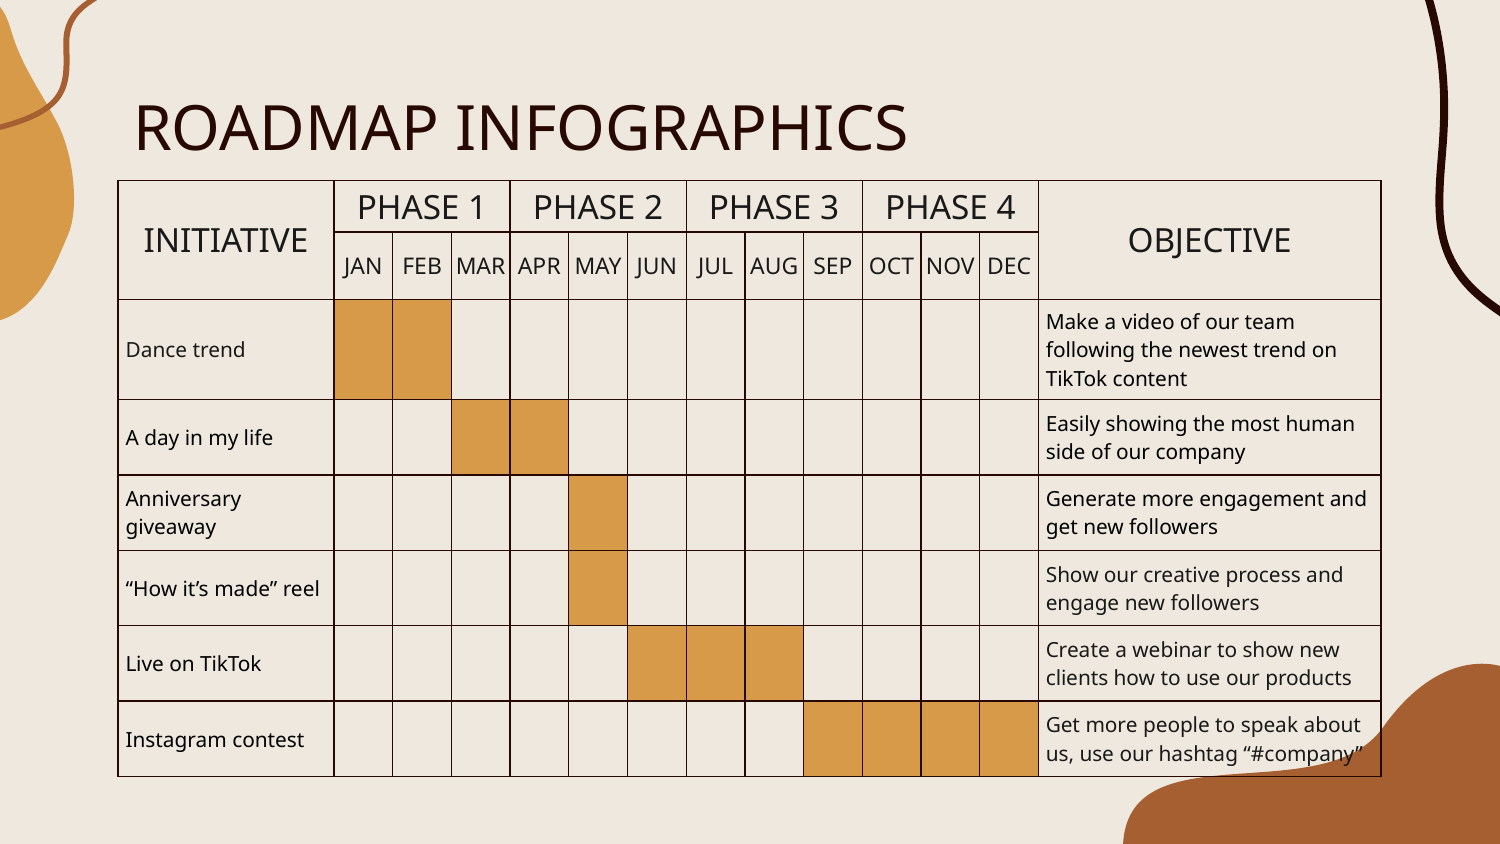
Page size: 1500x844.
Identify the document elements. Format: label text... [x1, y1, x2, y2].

table_cell [980, 400, 1038, 474]
table_cell Show our creative process and engage new followers [1039, 551, 1380, 625]
table_cell [393, 702, 451, 776]
table_cell [511, 626, 568, 700]
table_cell [511, 476, 568, 550]
table_cell [511, 702, 568, 776]
table_cell [452, 476, 509, 550]
table_cell SEP [804, 233, 862, 299]
table_cell [335, 300, 392, 399]
table_cell OCT [863, 233, 920, 299]
table_header INITIATIVE [119, 181, 333, 299]
table_cell [452, 400, 509, 474]
table_cell [393, 400, 451, 474]
table_cell [863, 551, 920, 625]
table_header PHASE 1 [335, 181, 509, 231]
table_cell Live on TikTok [119, 626, 333, 700]
table_cell [922, 551, 979, 625]
table_cell [980, 551, 1038, 625]
table_cell [863, 476, 920, 550]
table_cell [687, 702, 744, 776]
table_cell [863, 702, 920, 776]
table_cell [452, 551, 509, 625]
table_cell [511, 400, 568, 474]
table_cell [687, 626, 744, 700]
table_cell [980, 300, 1038, 399]
table_cell Anniversary giveaway [119, 476, 333, 550]
table_cell [511, 551, 568, 625]
table_cell [804, 551, 862, 625]
table_cell [687, 476, 744, 550]
table_cell [452, 626, 509, 700]
table_cell [628, 551, 686, 625]
table_cell [628, 300, 686, 399]
table_cell [804, 400, 862, 474]
table_cell JAN [335, 233, 392, 299]
table_cell APR [511, 233, 568, 299]
table_cell [335, 476, 392, 550]
table_cell Get more people to speak about us, use our hashtag “#company” [1039, 702, 1380, 776]
table_cell [569, 551, 627, 625]
table_cell [804, 300, 862, 399]
table_cell NOV [922, 233, 979, 299]
table_cell [746, 626, 803, 700]
table_cell [863, 300, 920, 399]
table_cell [335, 702, 392, 776]
table_cell [393, 300, 451, 399]
table_cell [687, 551, 744, 625]
table_cell [335, 551, 392, 625]
table_cell [569, 300, 627, 399]
table_cell [335, 400, 392, 474]
table_header PHASE 4 [863, 181, 1038, 231]
table_cell AUG [746, 233, 803, 299]
table_cell [922, 300, 979, 399]
table_cell [393, 476, 451, 550]
table_cell [687, 300, 744, 399]
table_cell Generate more engagement and get new followers [1039, 476, 1380, 550]
table_cell [980, 626, 1038, 700]
table_cell [922, 626, 979, 700]
table_cell Make a video of our team following the newest trend on TikTok content [1039, 300, 1380, 399]
table_cell [393, 626, 451, 700]
table_cell DEC [980, 233, 1038, 299]
table_header PHASE 3 [687, 181, 862, 231]
table_cell [628, 400, 686, 474]
table_cell MAY [569, 233, 627, 299]
table_cell [628, 476, 686, 550]
table_cell [746, 300, 803, 399]
table_cell [569, 400, 627, 474]
table_cell [687, 400, 744, 474]
table_cell JUN [628, 233, 686, 299]
table_cell [922, 702, 979, 776]
table_cell [569, 702, 627, 776]
table_header OBJECTIVE [1039, 181, 1380, 299]
table_cell [746, 702, 803, 776]
table_cell [452, 300, 509, 399]
table_cell JUL [687, 233, 744, 299]
table_cell A day in my life [119, 400, 333, 474]
table_cell [628, 626, 686, 700]
table_cell [980, 702, 1038, 776]
table_cell [569, 626, 627, 700]
table_cell [569, 476, 627, 550]
table_cell Create a webinar to show new clients how to use our products [1039, 626, 1380, 700]
table_header PHASE 2 [511, 181, 686, 231]
table_cell [393, 551, 451, 625]
table_cell [922, 400, 979, 474]
table_cell [511, 300, 568, 399]
table_cell [335, 626, 392, 700]
table_cell [804, 476, 862, 550]
table_cell [804, 626, 862, 700]
table_cell Instagram contest [119, 702, 333, 776]
table_cell [746, 400, 803, 474]
table_cell [863, 626, 920, 700]
table_cell FEB [393, 233, 451, 299]
table_cell [746, 551, 803, 625]
table_cell [804, 702, 862, 776]
table_cell [628, 702, 686, 776]
table_cell [980, 476, 1038, 550]
title ROADMAP INFOGRAPHICS [118, 72, 1382, 167]
table_cell Easily showing the most human side of our company [1039, 400, 1380, 474]
table_cell “How it’s made” reel [119, 551, 333, 625]
table_cell Dance trend [119, 300, 333, 399]
table_cell [863, 400, 920, 474]
table_cell [746, 476, 803, 550]
table_cell [452, 702, 509, 776]
table_cell [922, 476, 979, 550]
table_cell MAR [452, 233, 509, 299]
